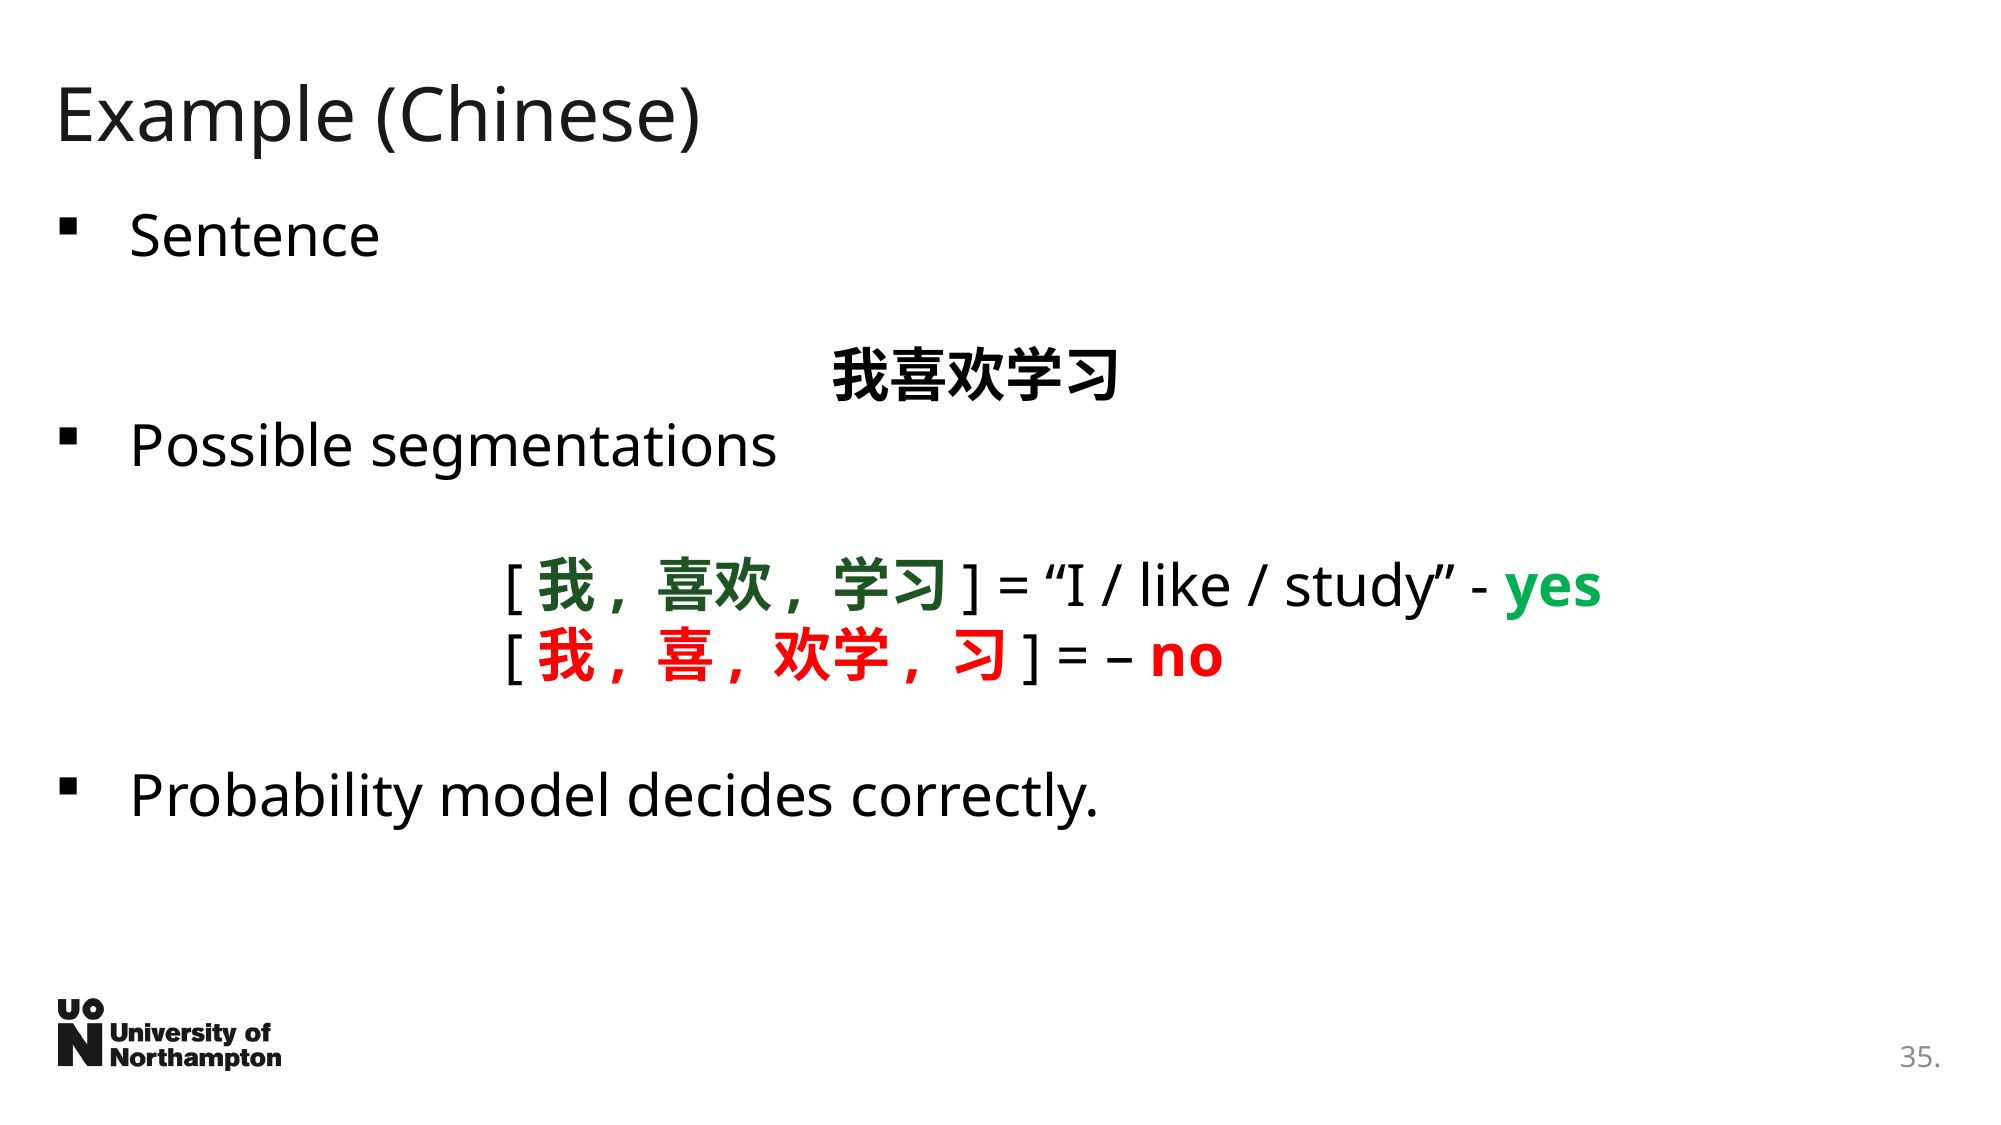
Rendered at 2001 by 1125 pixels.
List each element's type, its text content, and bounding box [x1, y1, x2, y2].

slide_number 35. [1743, 1027, 1957, 1087]
title Example (Chinese) [39, 69, 1765, 168]
picture [58, 998, 281, 1071]
text_box Sentence 我喜欢学习 Possible segmentations [我, 喜欢, 学习] = “I / like / study” - yes [我, 喜, 欢学, 习] = – no Probability model decides correctly. [39, 191, 1914, 934]
